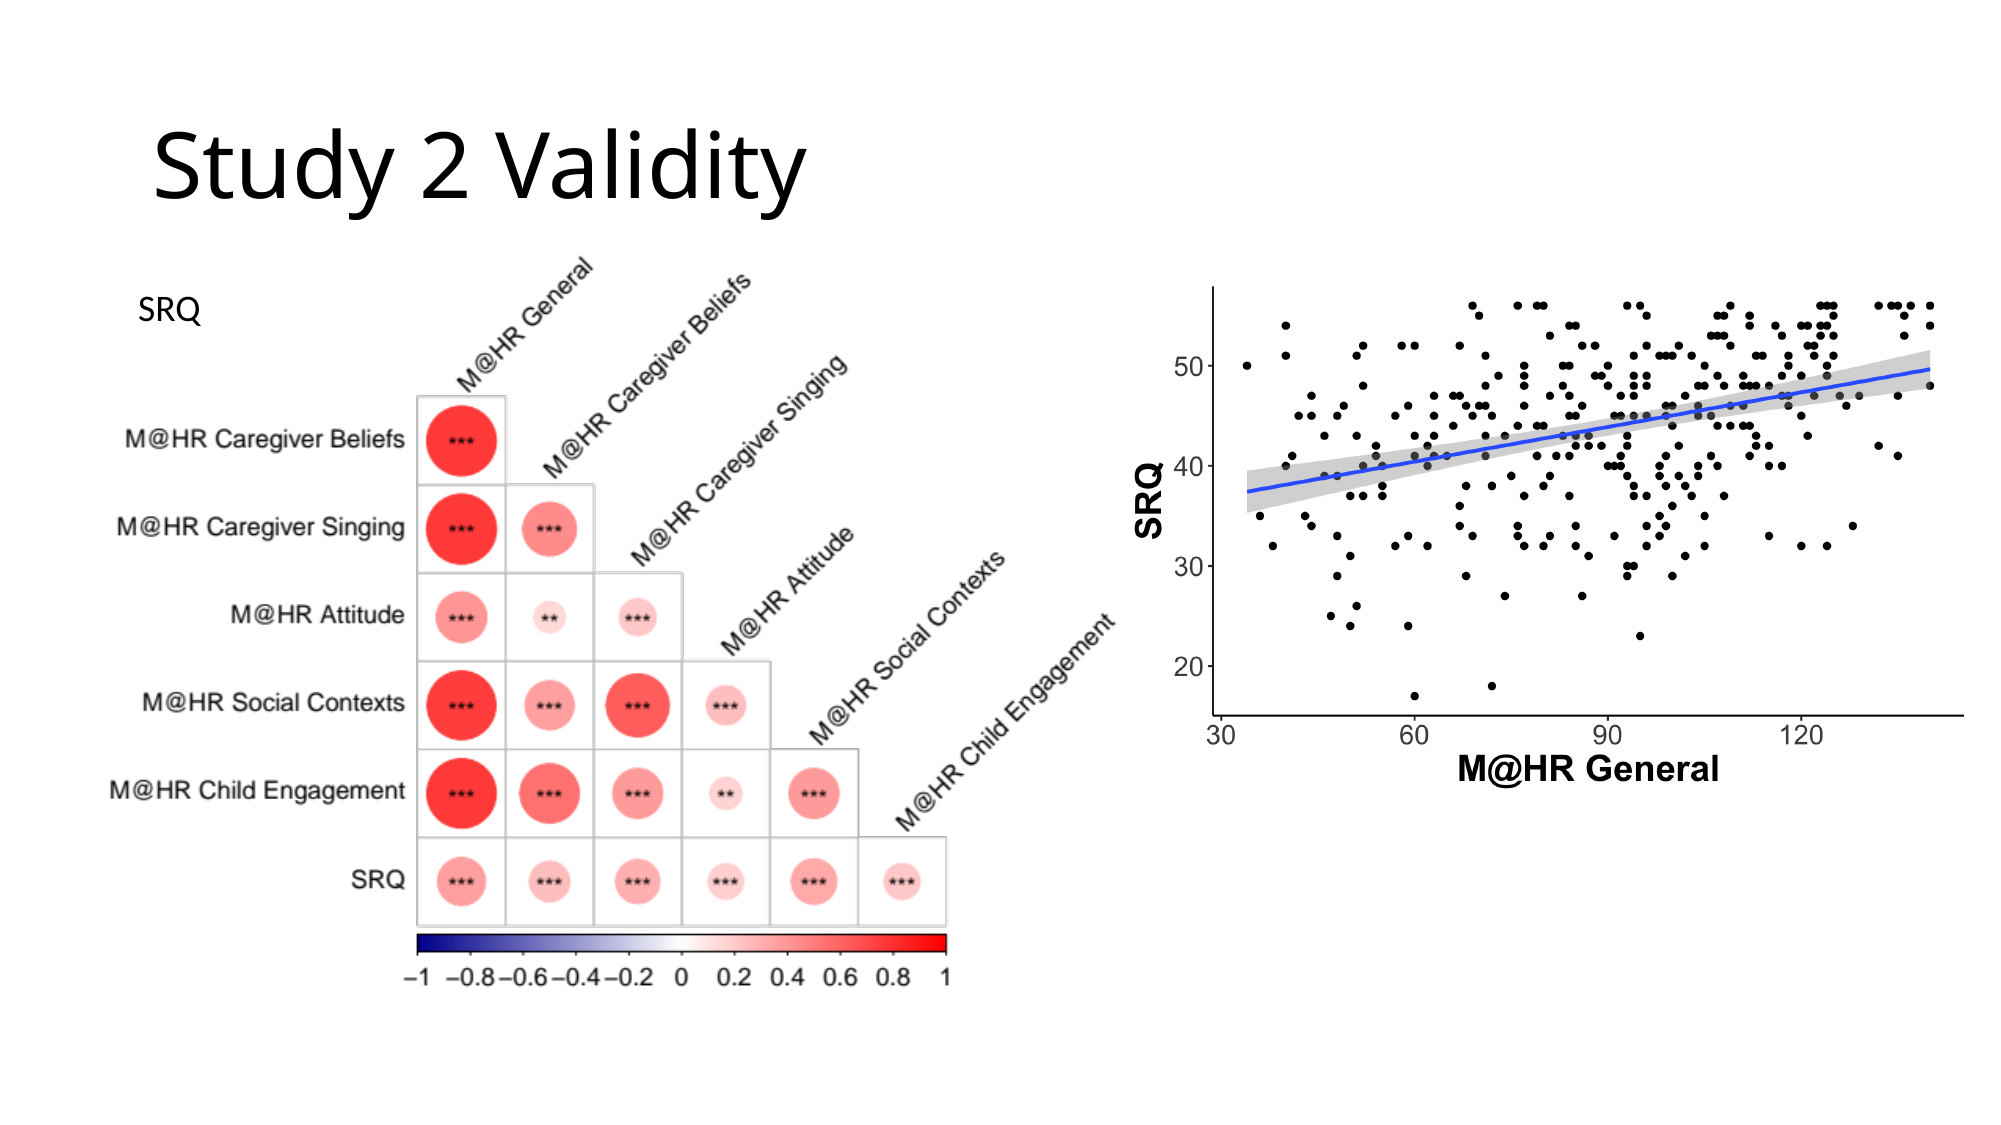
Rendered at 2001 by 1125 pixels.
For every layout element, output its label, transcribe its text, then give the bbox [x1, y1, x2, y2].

picture [108, 244, 1974, 1028]
title Study 2 Validity [137, 59, 1863, 276]
